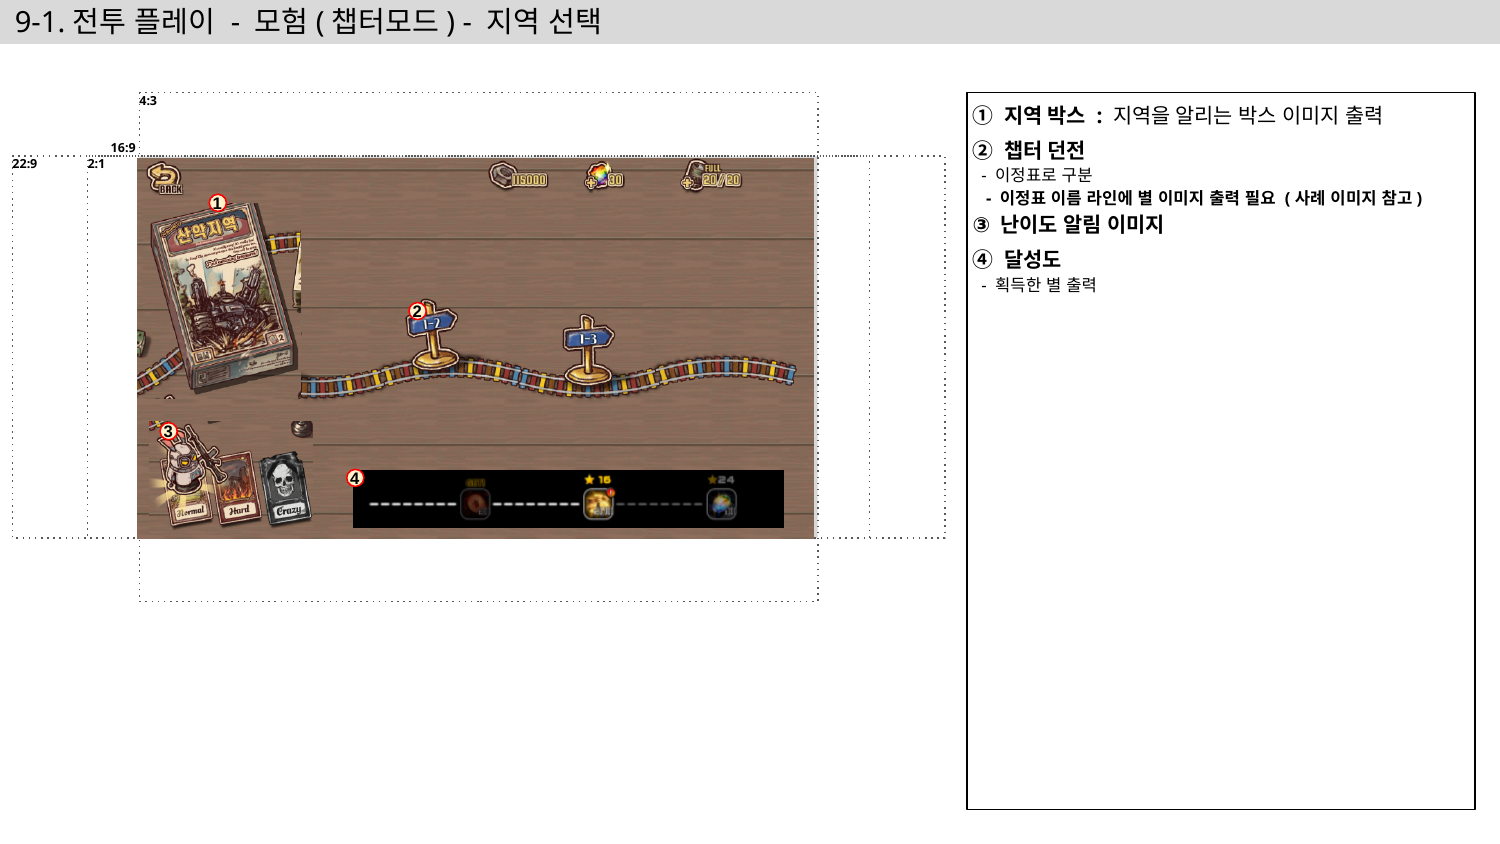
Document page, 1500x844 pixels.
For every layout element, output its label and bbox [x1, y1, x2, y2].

picture [136, 158, 814, 539]
text_box [397, 296, 428, 327]
text_box [198, 187, 228, 219]
text_box [148, 416, 179, 447]
text_box [335, 462, 366, 493]
title [0, 0, 1500, 44]
list [966, 92, 1476, 810]
